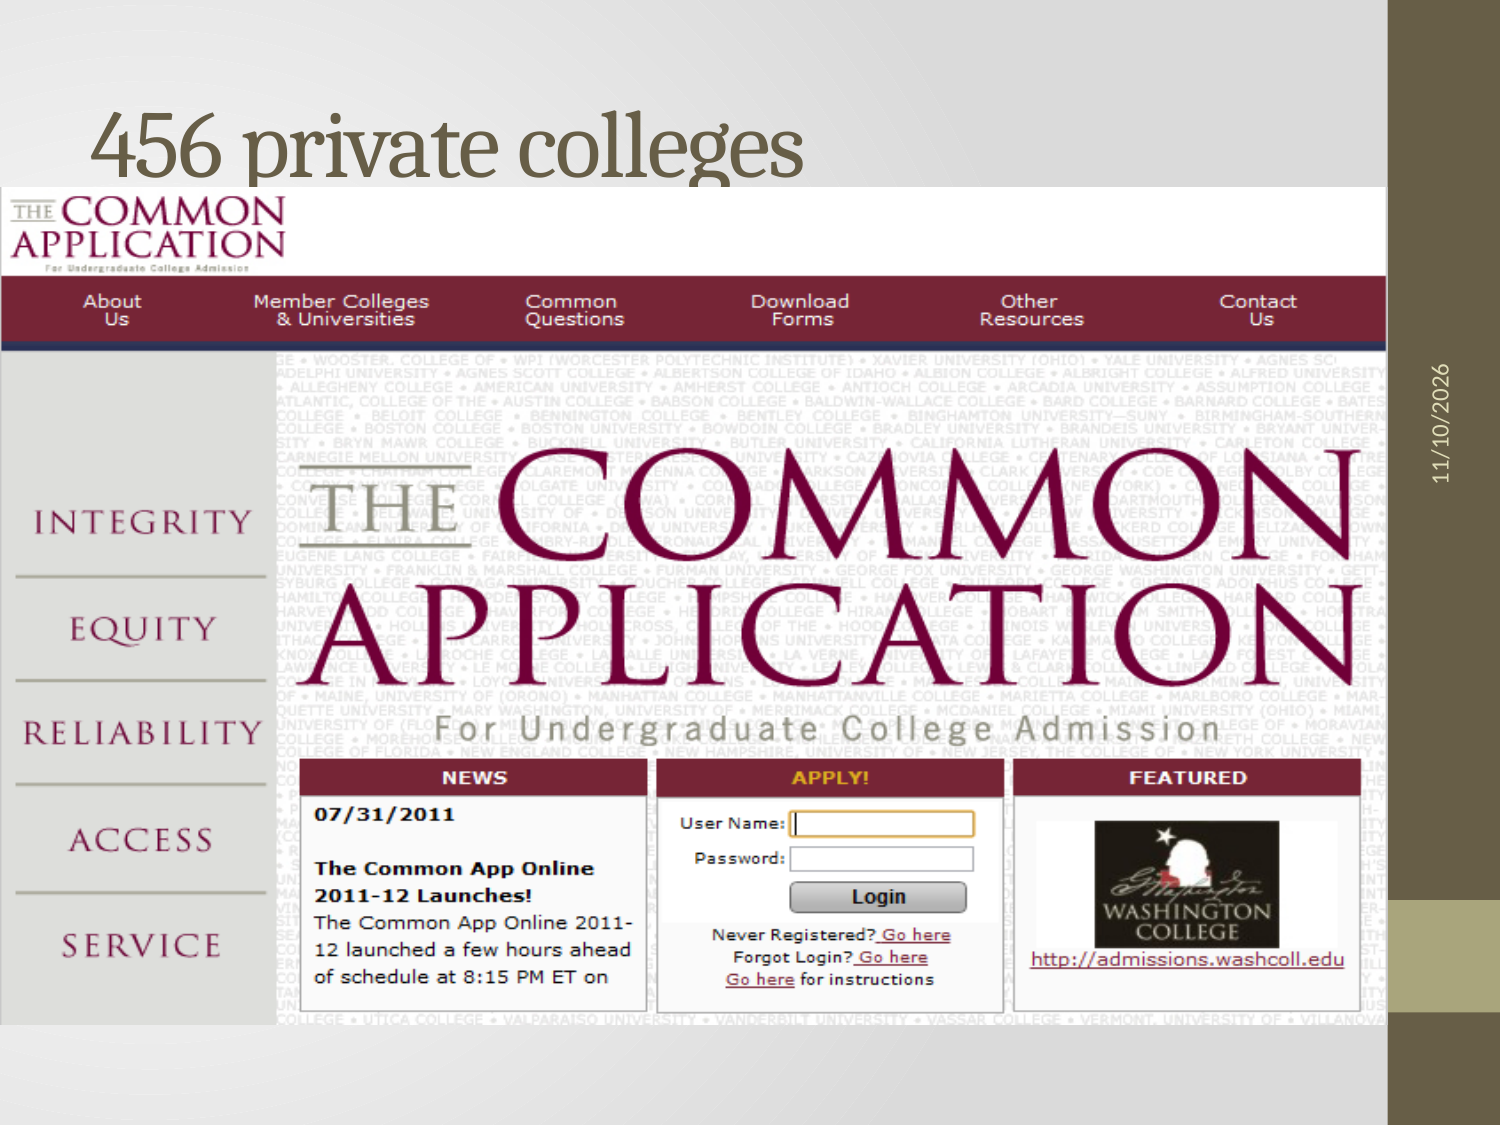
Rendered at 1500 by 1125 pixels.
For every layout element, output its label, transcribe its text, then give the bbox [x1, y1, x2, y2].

picture [0, 186, 1388, 1026]
title 456 private colleges [75, 45, 1325, 179]
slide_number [1408, 100, 1469, 501]
